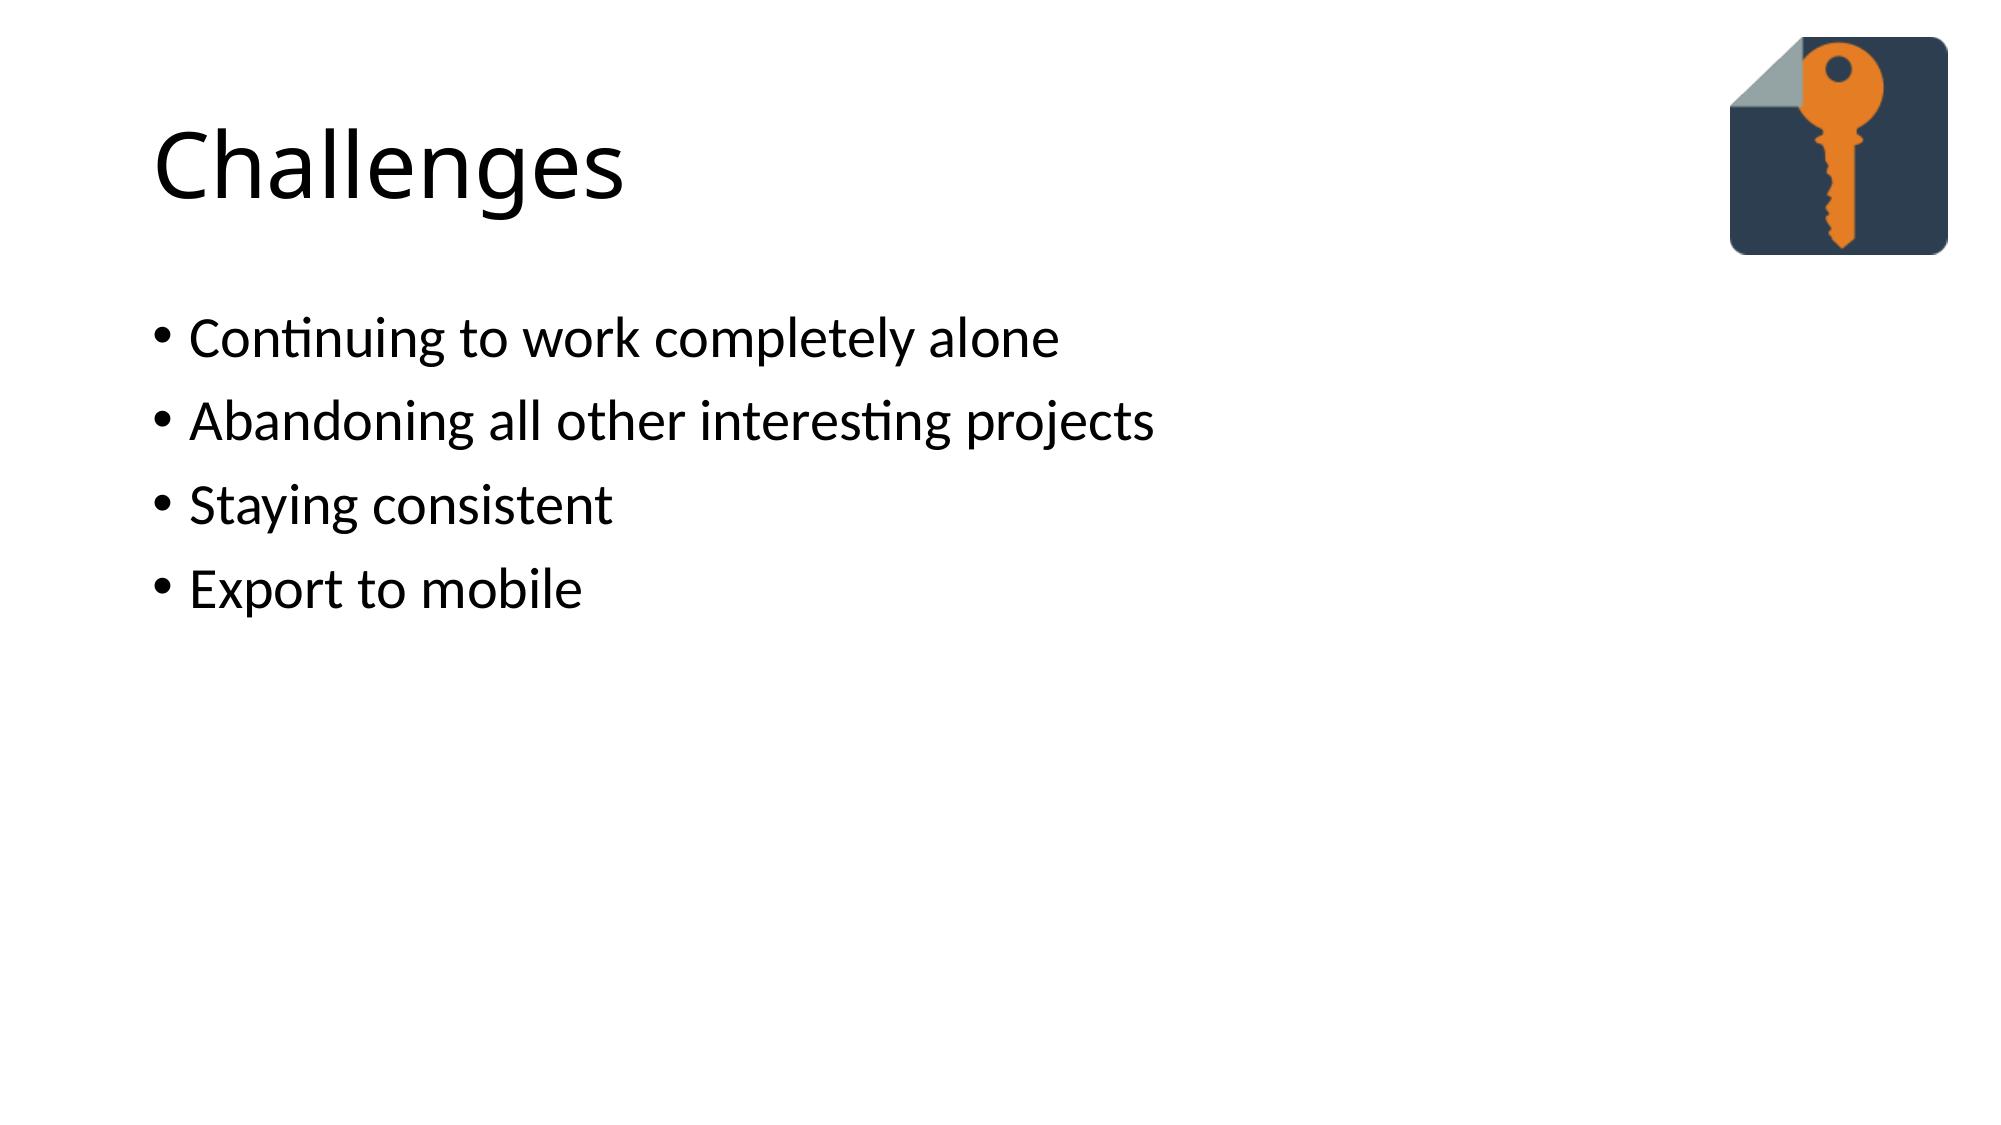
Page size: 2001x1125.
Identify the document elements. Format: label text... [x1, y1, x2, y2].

text_box Challenges [137, 59, 1863, 278]
text_box Continuing to work completely alone Abandoning all other interesting projects Staying consistent Export to mobile [137, 299, 1863, 1014]
picture [1730, 37, 1948, 256]
